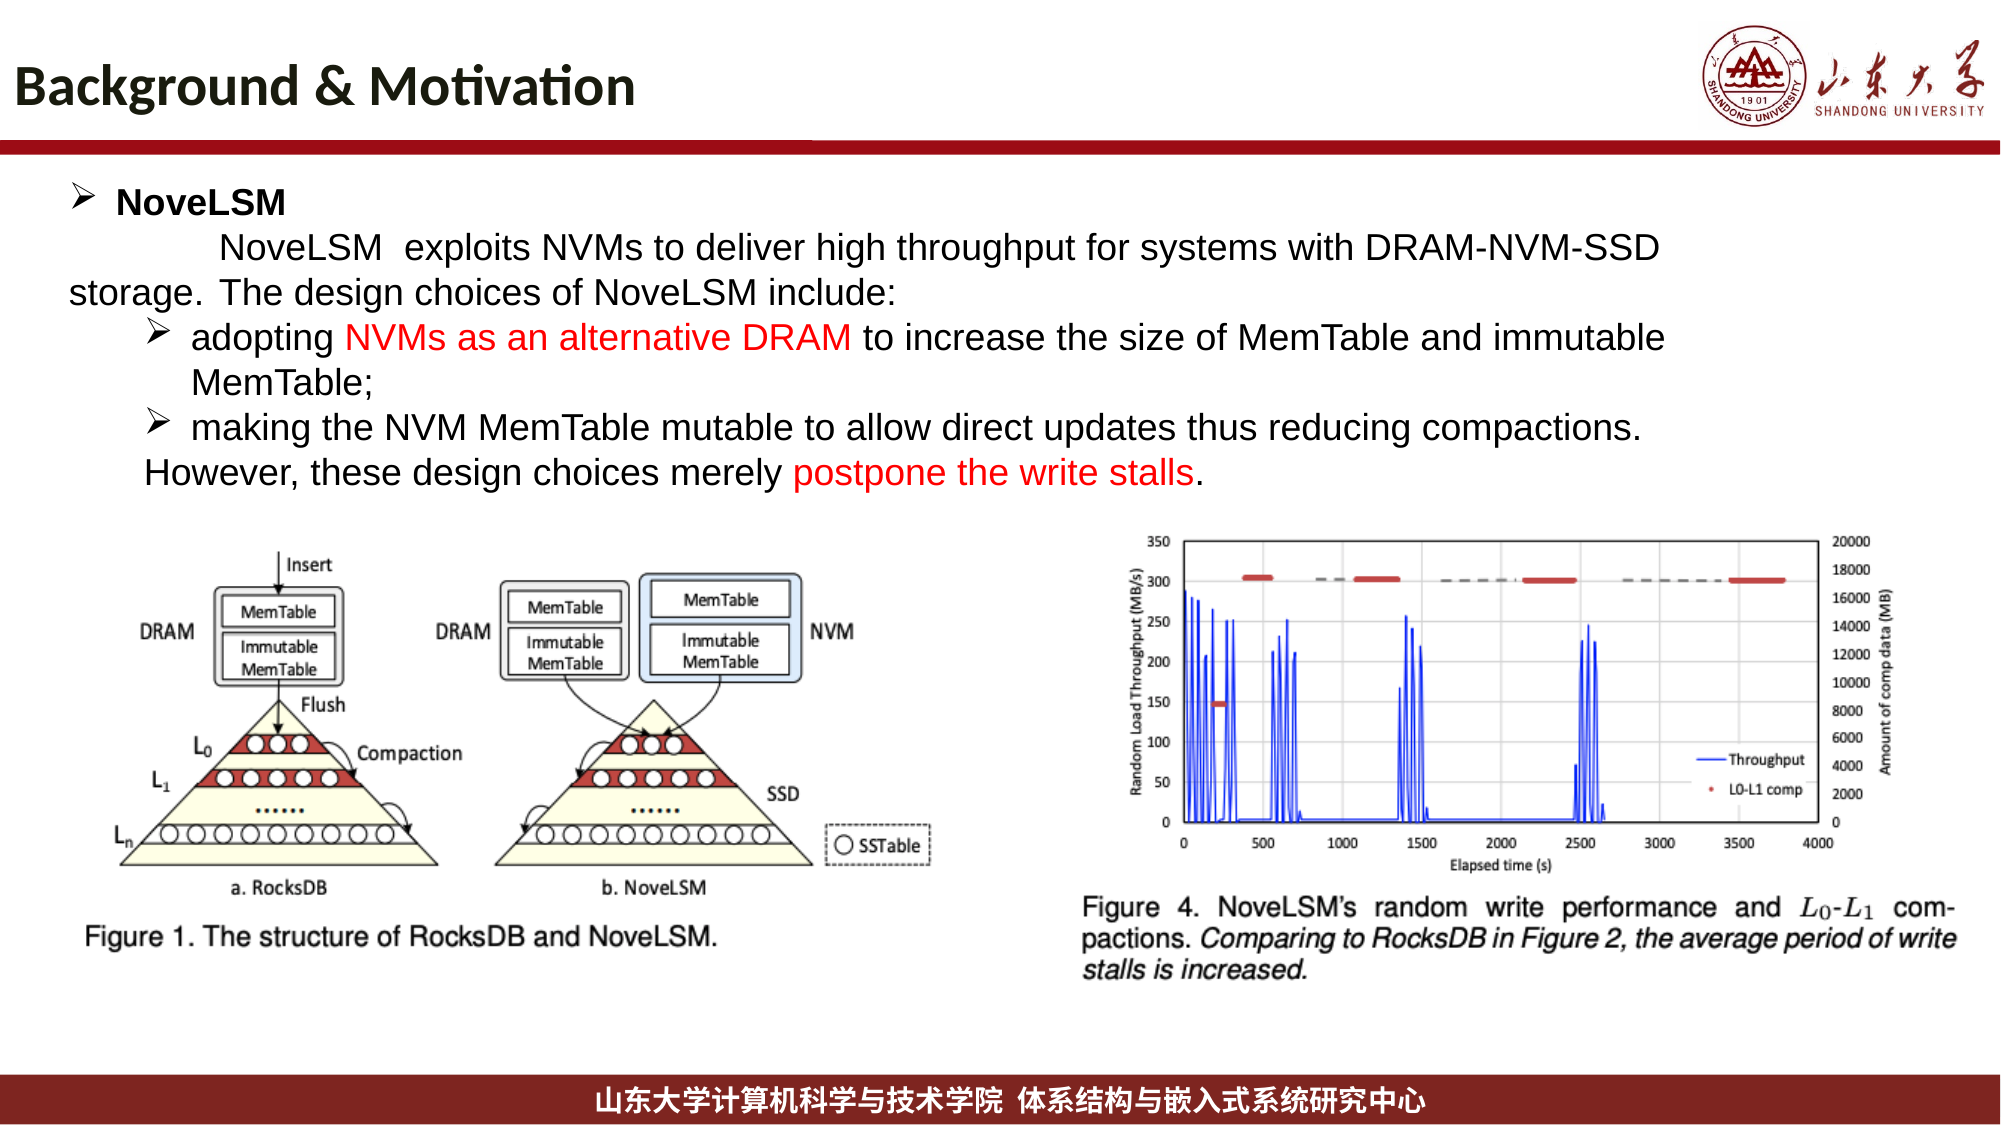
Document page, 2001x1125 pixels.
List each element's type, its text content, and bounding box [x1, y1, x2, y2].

picture [1698, 21, 1985, 130]
picture [1056, 520, 1977, 988]
title Background & Motivation [0, 48, 1575, 161]
picture [76, 520, 944, 969]
text_box NoveLSM NoveLSM exploits NVMs to deliver high throughput for systems with DRAM-NVM-SSD storage. The design choices of NoveLSM include: adopting NVMs as an alternative DRAM to increase the size of MemTable and immutable MemTable; making the NVM MemTable mutable to allow direct updates thus reducing compactions. However, these design choices merely postpone the write stalls. [54, 170, 1799, 501]
